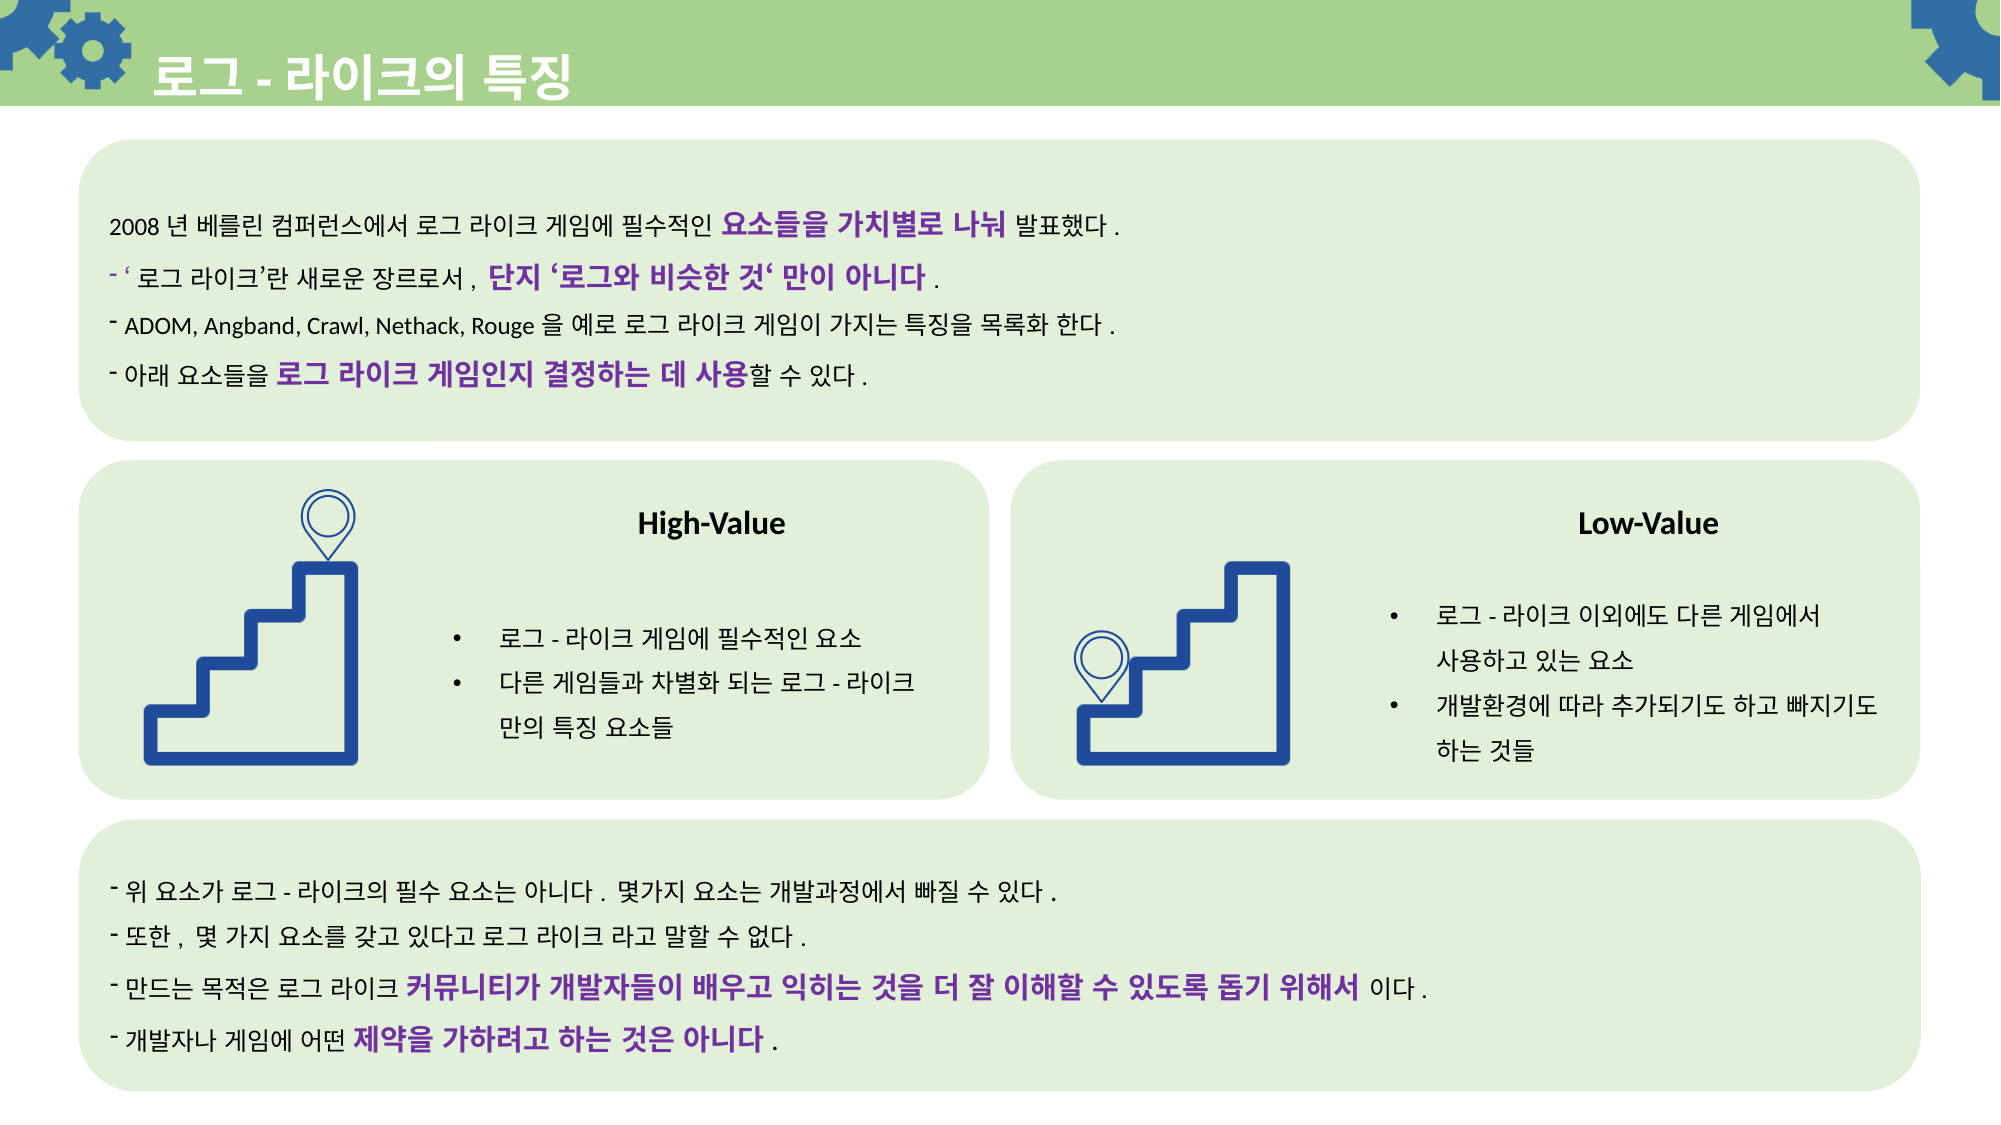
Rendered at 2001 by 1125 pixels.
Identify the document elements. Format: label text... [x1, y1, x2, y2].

text_box [985, 488, 991, 770]
text_box [77, 459, 952, 801]
text_box 위 요소가 로그-라이크의 필수 요소는 아니다. 몇가지 요소는 개발과정에서 빠질 수 있다. 또한, 몇 가지 요소를 갖고 있다고 로그 라이크 라고 말할 수 없다. 만드는 목적은 로그 라이크 커뮤니티가 개발자들이 배우고 익히는 것을 더 잘 이해할 수 있도록 돕기 위해서 이다. 개발자나 게임에 어떤 제약을 가하려고 하는 것은 아니다. [77, 818, 1922, 1093]
text_box 로그-라이크 게임에 필수적인 요소 다른 게임들과 차별화 되는 로그-라이크 만의 특징 요소들 [437, 550, 984, 801]
text_box 로그-라이크 이외에도 다른 게임에서 사용하고 있는 요소 개발환경에 따라 추가되기도 하고 빠지기도 하는 것들 [1374, 550, 1921, 801]
title 로그-라이크의 특징 [137, 22, 1863, 101]
text_box [1009, 459, 1886, 801]
text_box 2008년 베를린 컴퍼런스에서 로그 라이크 게임에 필수적인 요소들을 가치별로 나눠 발표했다. ‘로그 라이크’란 새로운 장르로서, 단지 ‘로그와 비슷한 것‘ 만이 아니다. ADOM, Angband, Crawl, Nethack, Rouge을 예로 로그 라이크 게임이 가지는 특징을 목록화 한다. 아래 요소들을 로그 라이크 게임인지 결정하는 데 사용할 수 있다. [77, 138, 1922, 443]
text_box [439, 551, 986, 797]
picture [1061, 550, 1297, 777]
text_box High-Value [439, 461, 985, 561]
text_box Low-Value [1376, 462, 1922, 551]
picture [137, 485, 368, 777]
